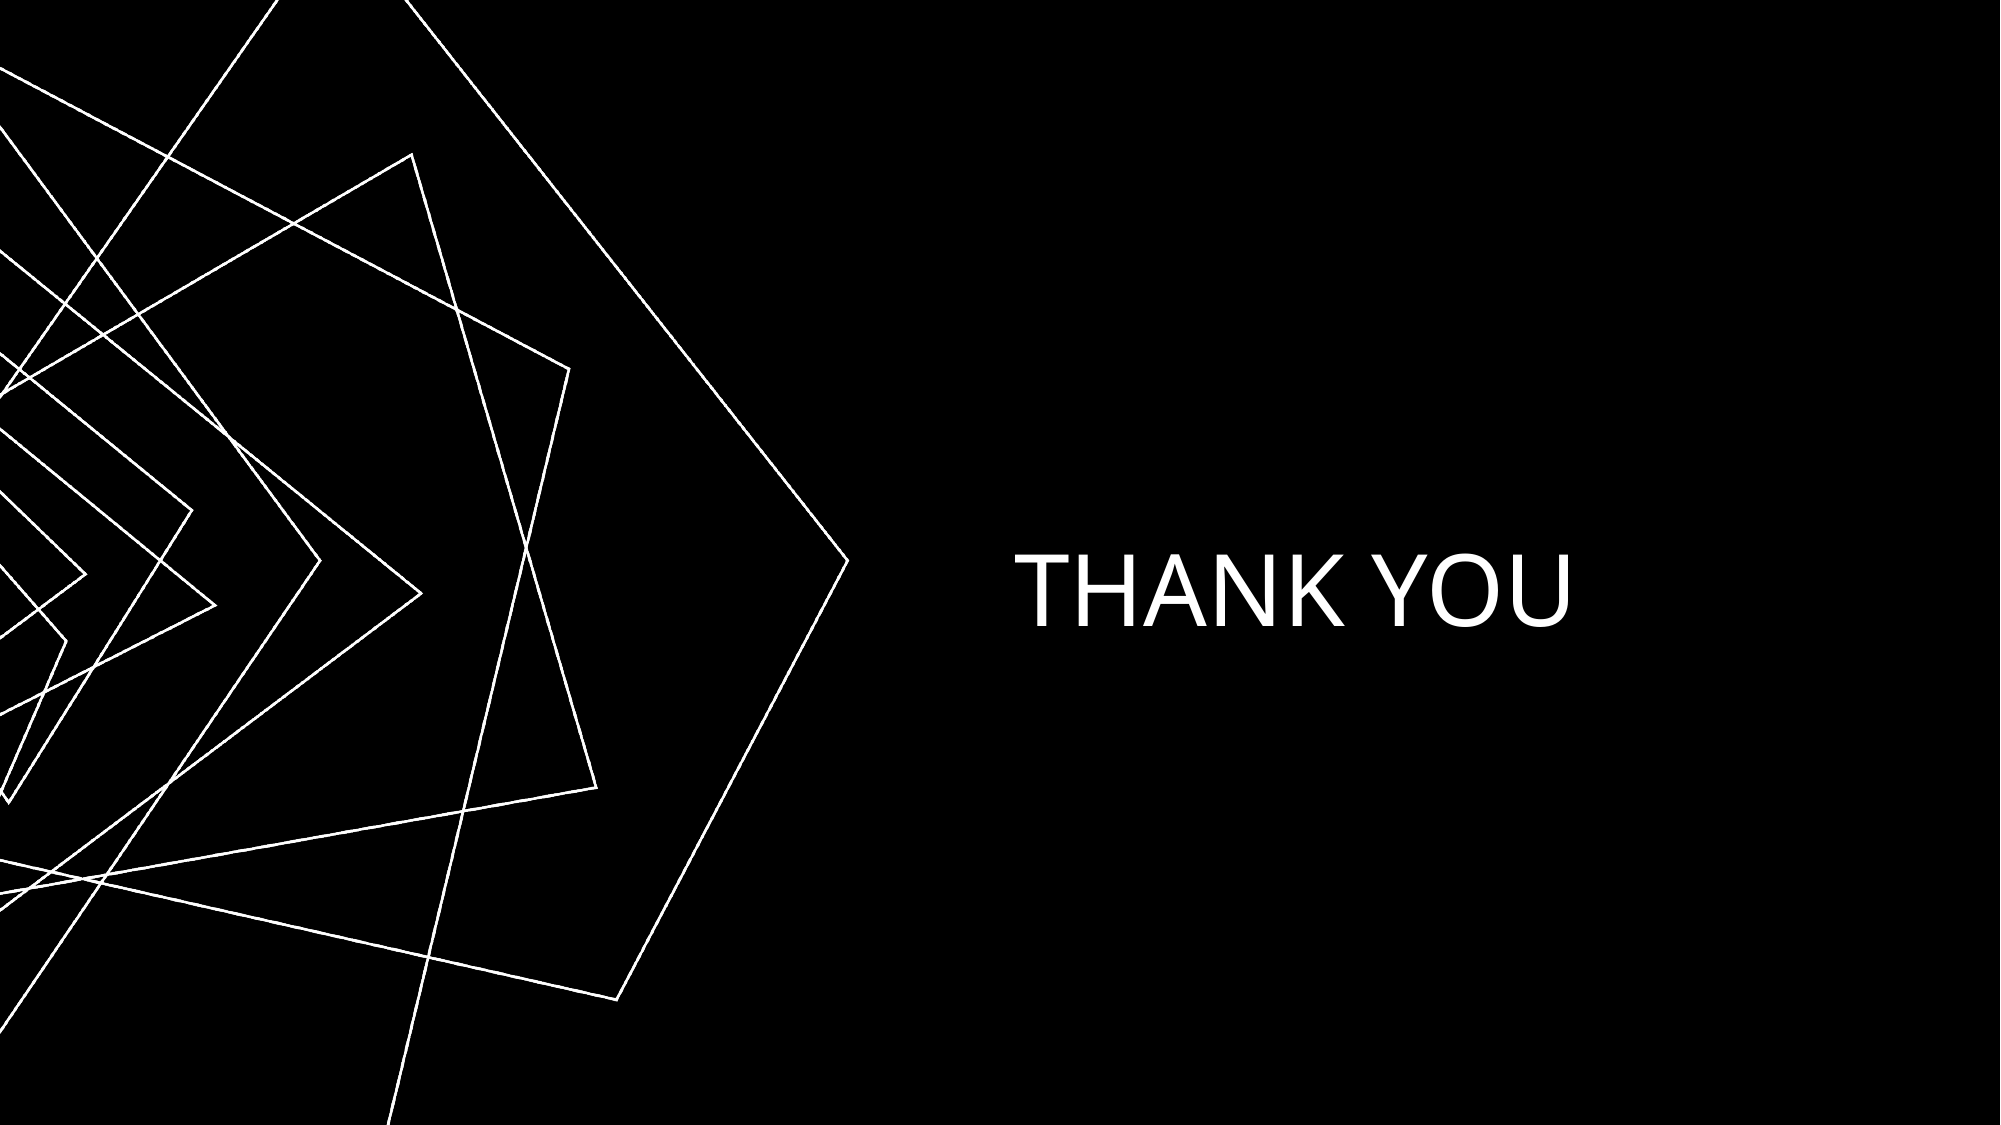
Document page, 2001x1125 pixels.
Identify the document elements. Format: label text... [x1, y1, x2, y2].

title Thank you [999, 61, 1829, 656]
picture [0, 0, 850, 1125]
